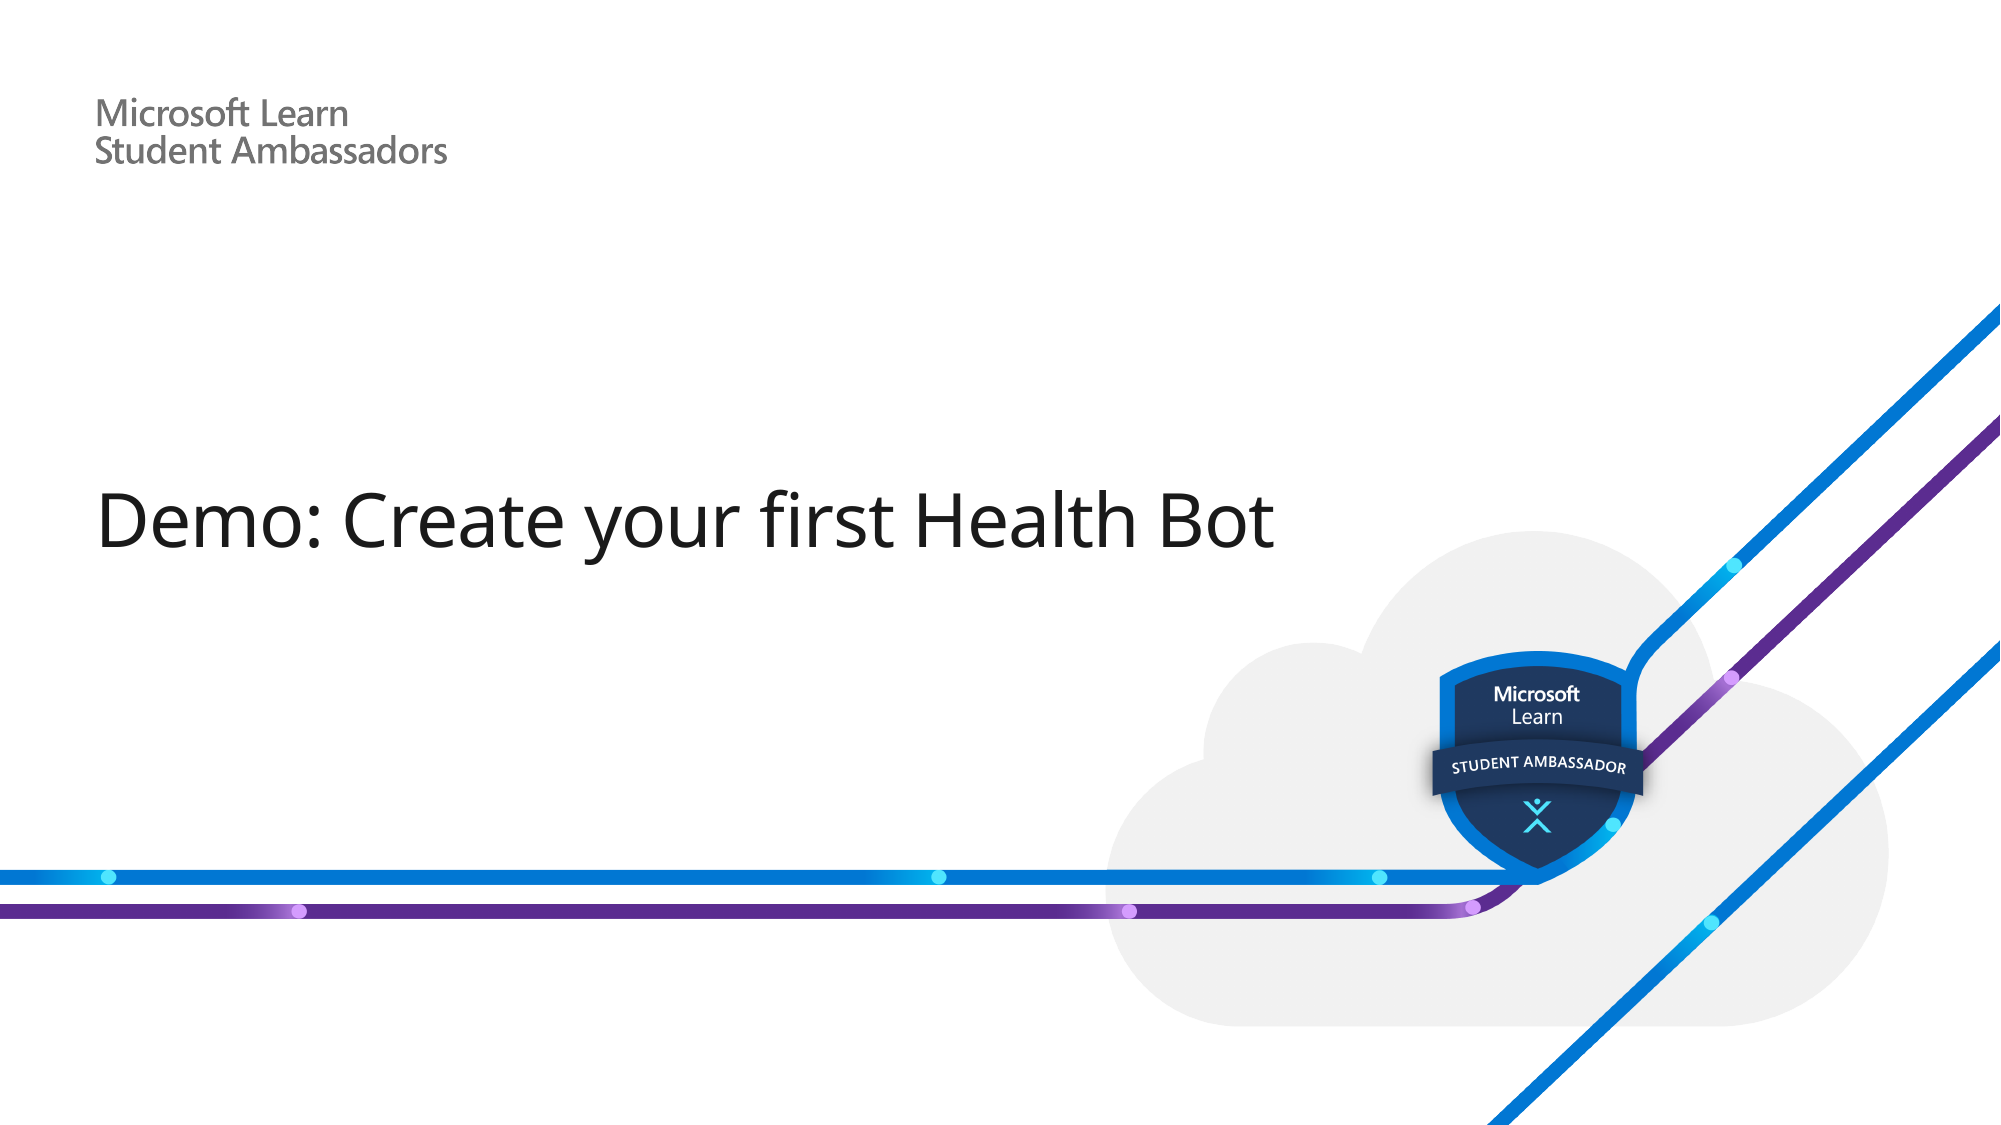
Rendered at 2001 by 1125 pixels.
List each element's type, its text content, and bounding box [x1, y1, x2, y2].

picture [0, 97, 2000, 1125]
title Demo: Create your first Health Bot [95, 380, 1320, 563]
